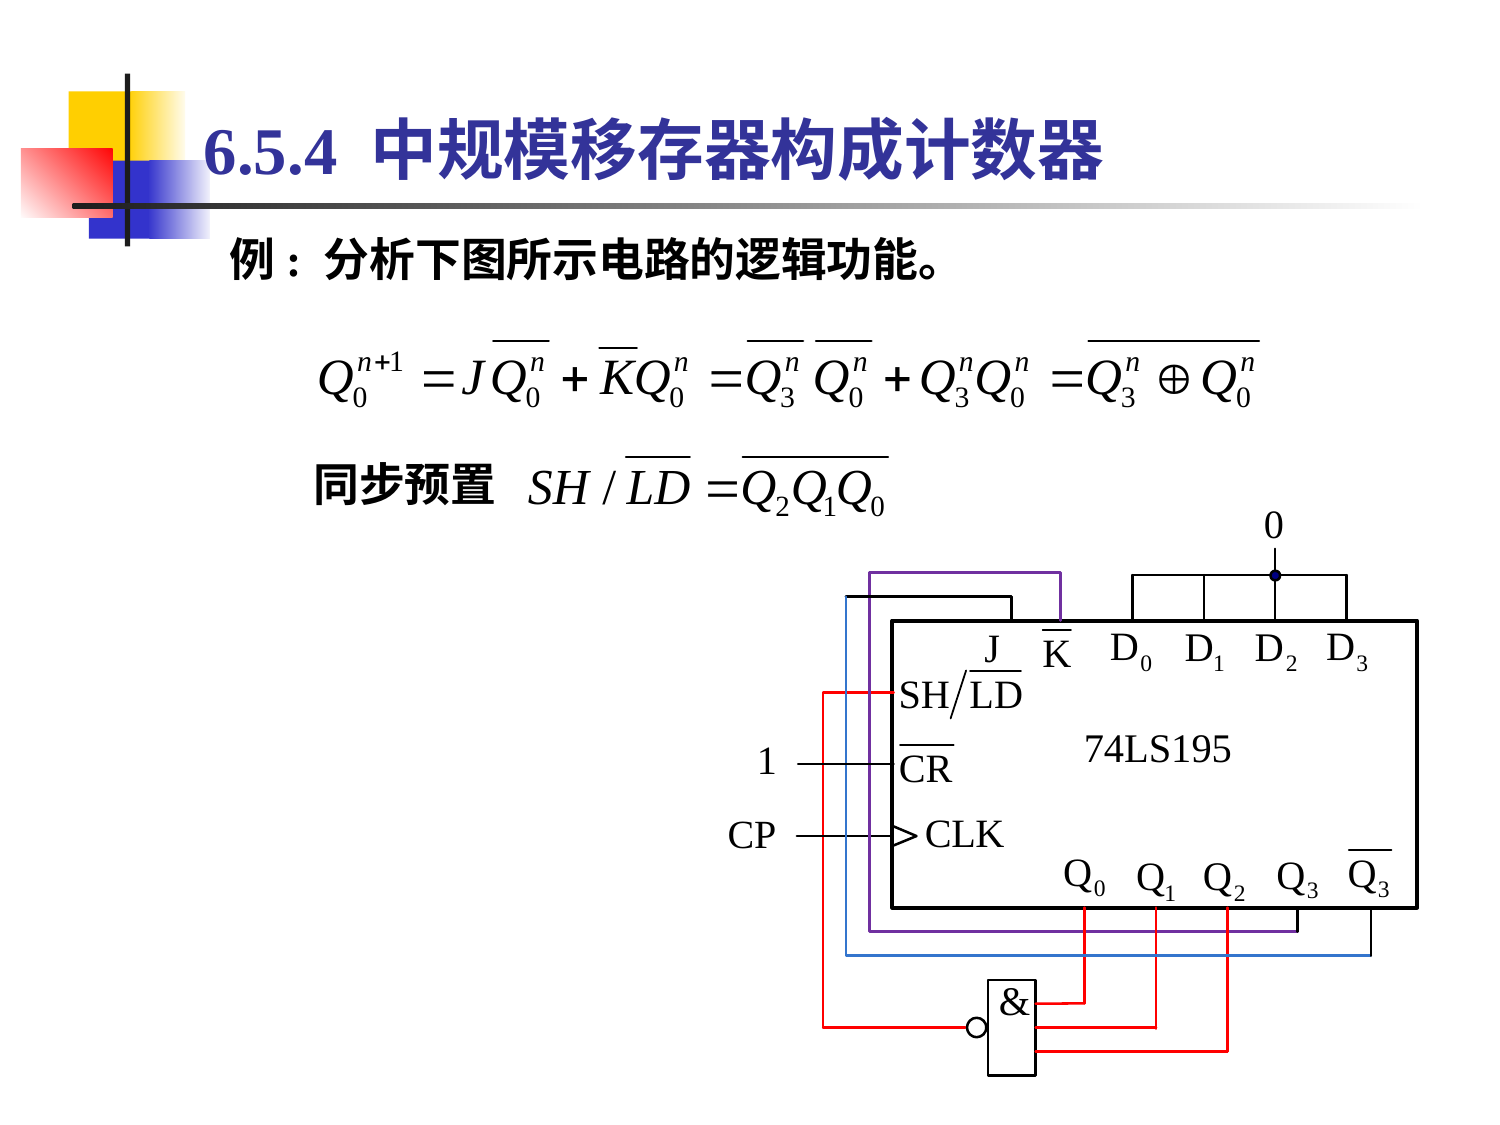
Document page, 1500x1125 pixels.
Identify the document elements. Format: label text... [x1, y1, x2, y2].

title 6.5.4 中规模移存器构成计数器 [188, 12, 1468, 200]
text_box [311, 330, 1272, 421]
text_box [715, 495, 1424, 1082]
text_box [297, 445, 898, 530]
text_box 例: 分析下图所示电路的逻辑功能。 [214, 223, 990, 293]
